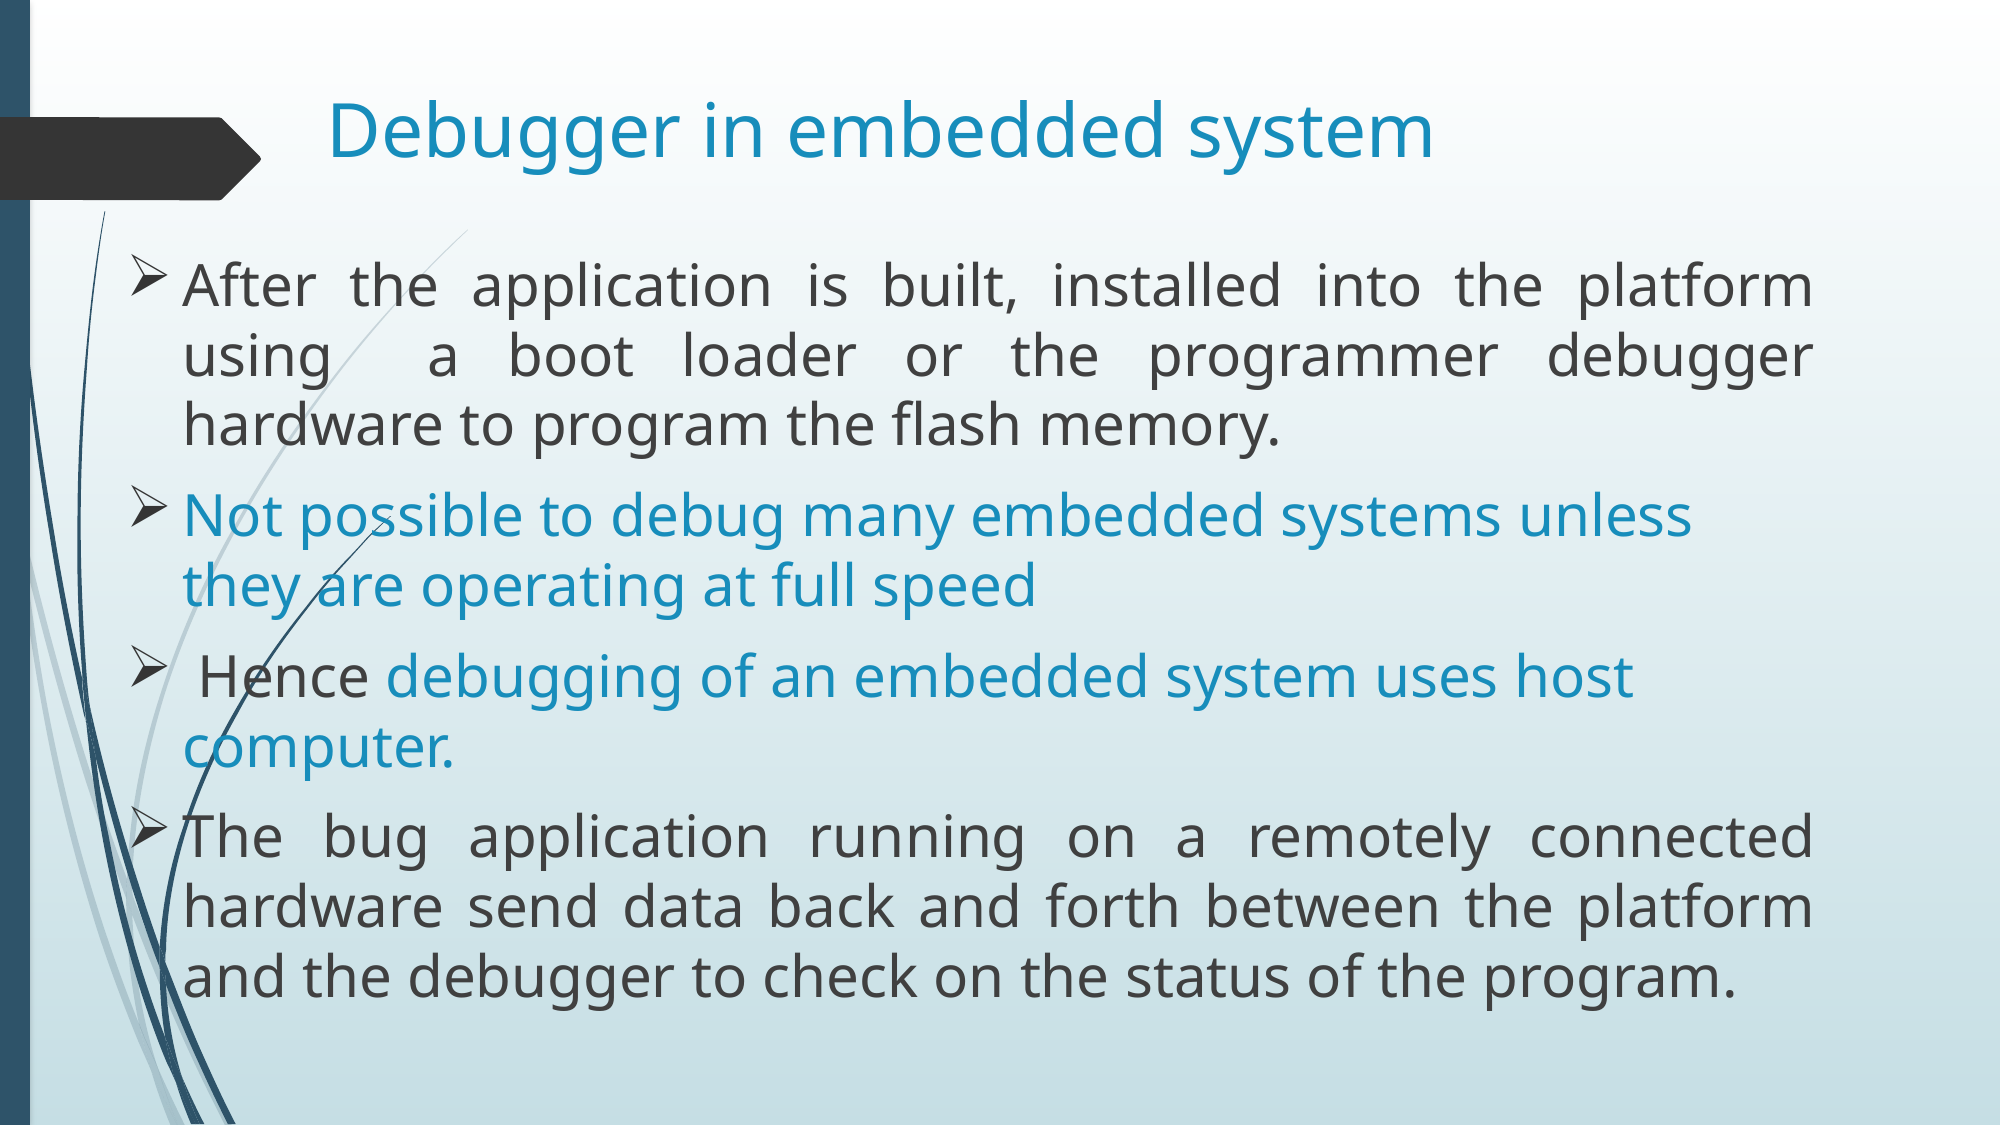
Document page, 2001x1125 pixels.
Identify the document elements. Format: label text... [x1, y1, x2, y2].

list After the application is built, installed into the platform using a boot loader or the programmer debugger hardware to program the flash memory. Not possible to debug many embedded systems unless they are operating at full speed Hence debugging of an embedded system uses host computer. The bug application running on a remotely connected hardware send data back and forth between the platform and the debugger to check on the status of the program. [111, 240, 1830, 1053]
title Debugger in embedded system [311, 75, 1774, 187]
